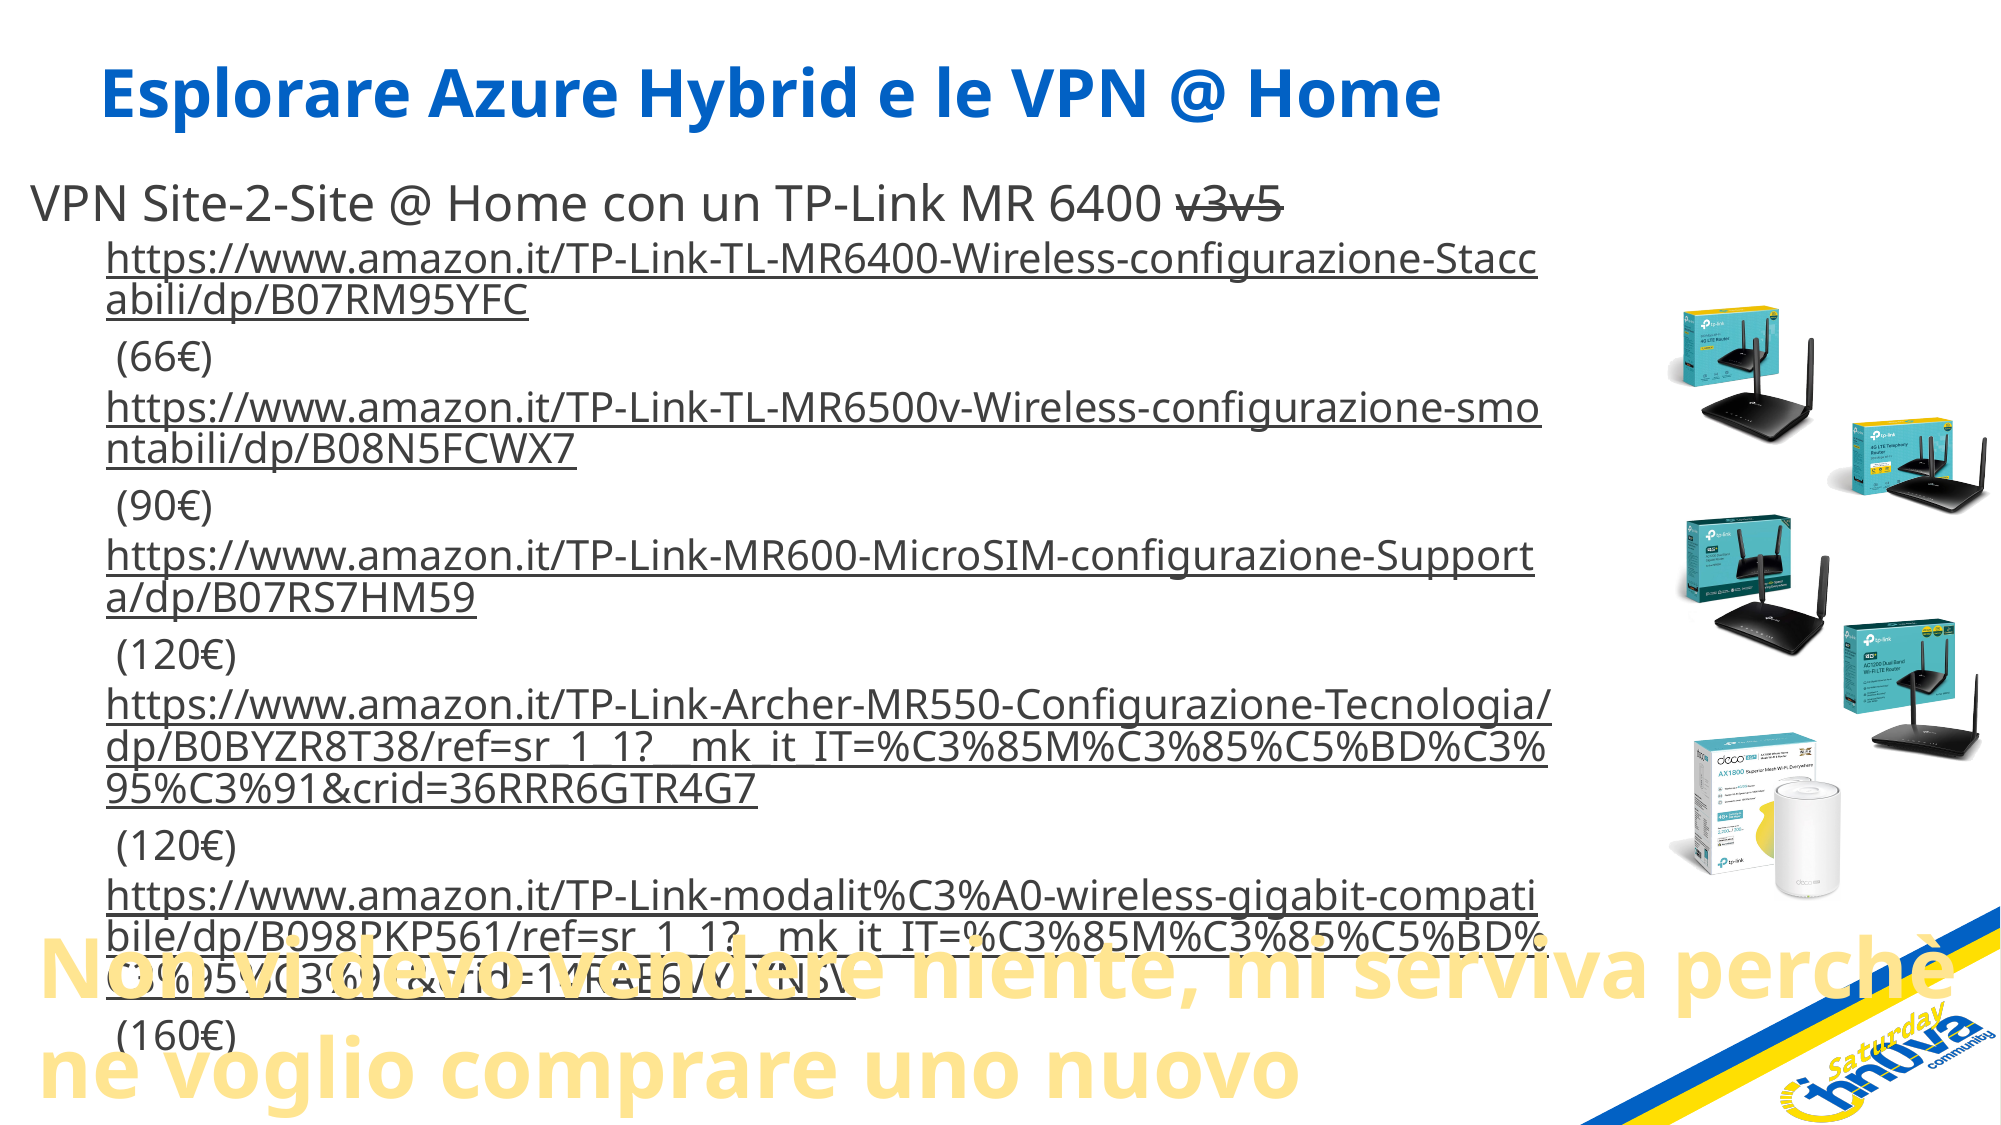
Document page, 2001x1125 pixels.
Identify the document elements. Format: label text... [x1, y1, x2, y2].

picture [1675, 514, 1830, 658]
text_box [1661, 732, 1841, 901]
text_box Non vi devo vendere niente, mi serviva perchè ne voglio comprare uno nuovo [22, 907, 1984, 1123]
title Esplorare Azure Hybrid e le VPN @ Home [85, 28, 1939, 164]
list VPN Site-2-Site @ Home con un TP-Link MR 6400 v3v5 https://www.amazon.it/TP-Link-TL-MR6400-Wireless-configurazione-Staccabili/dp/B07RM95YFC (66€) https://www.amazon.it/TP-Link-TL-MR6500v-Wireless-configurazione-smontabili/dp/B08N5FCWX7 (90€) https://www.amazon.it/TP-Link-MR600-MicroSIM-configurazione-Supporta/dp/B07RS7HM59 (120€) https://www.amazon.it/TP-Link-Archer-MR550-Configurazione-Tecnologia/dp/B0BYZR8T38/ref=sr_1_1?__mk_it_IT=%C3%85M%C3%85%C5%BD%C3%95%C3%91&crid=36RRR6GTR4G7 (120€) https://www.amazon.it/TP-Link-modalit%C3%A0-wireless-gigabit-compatibile/dp/B098PKP561/ref=sr_1_1?__mk_it_IT=%C3%85M%C3%85%C5%BD%C3%95%C3%91&crid=14RAE6VYLYNSV (160€) [16, 164, 1570, 954]
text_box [1827, 417, 1993, 516]
picture [1667, 305, 1817, 446]
picture [1843, 618, 1984, 763]
